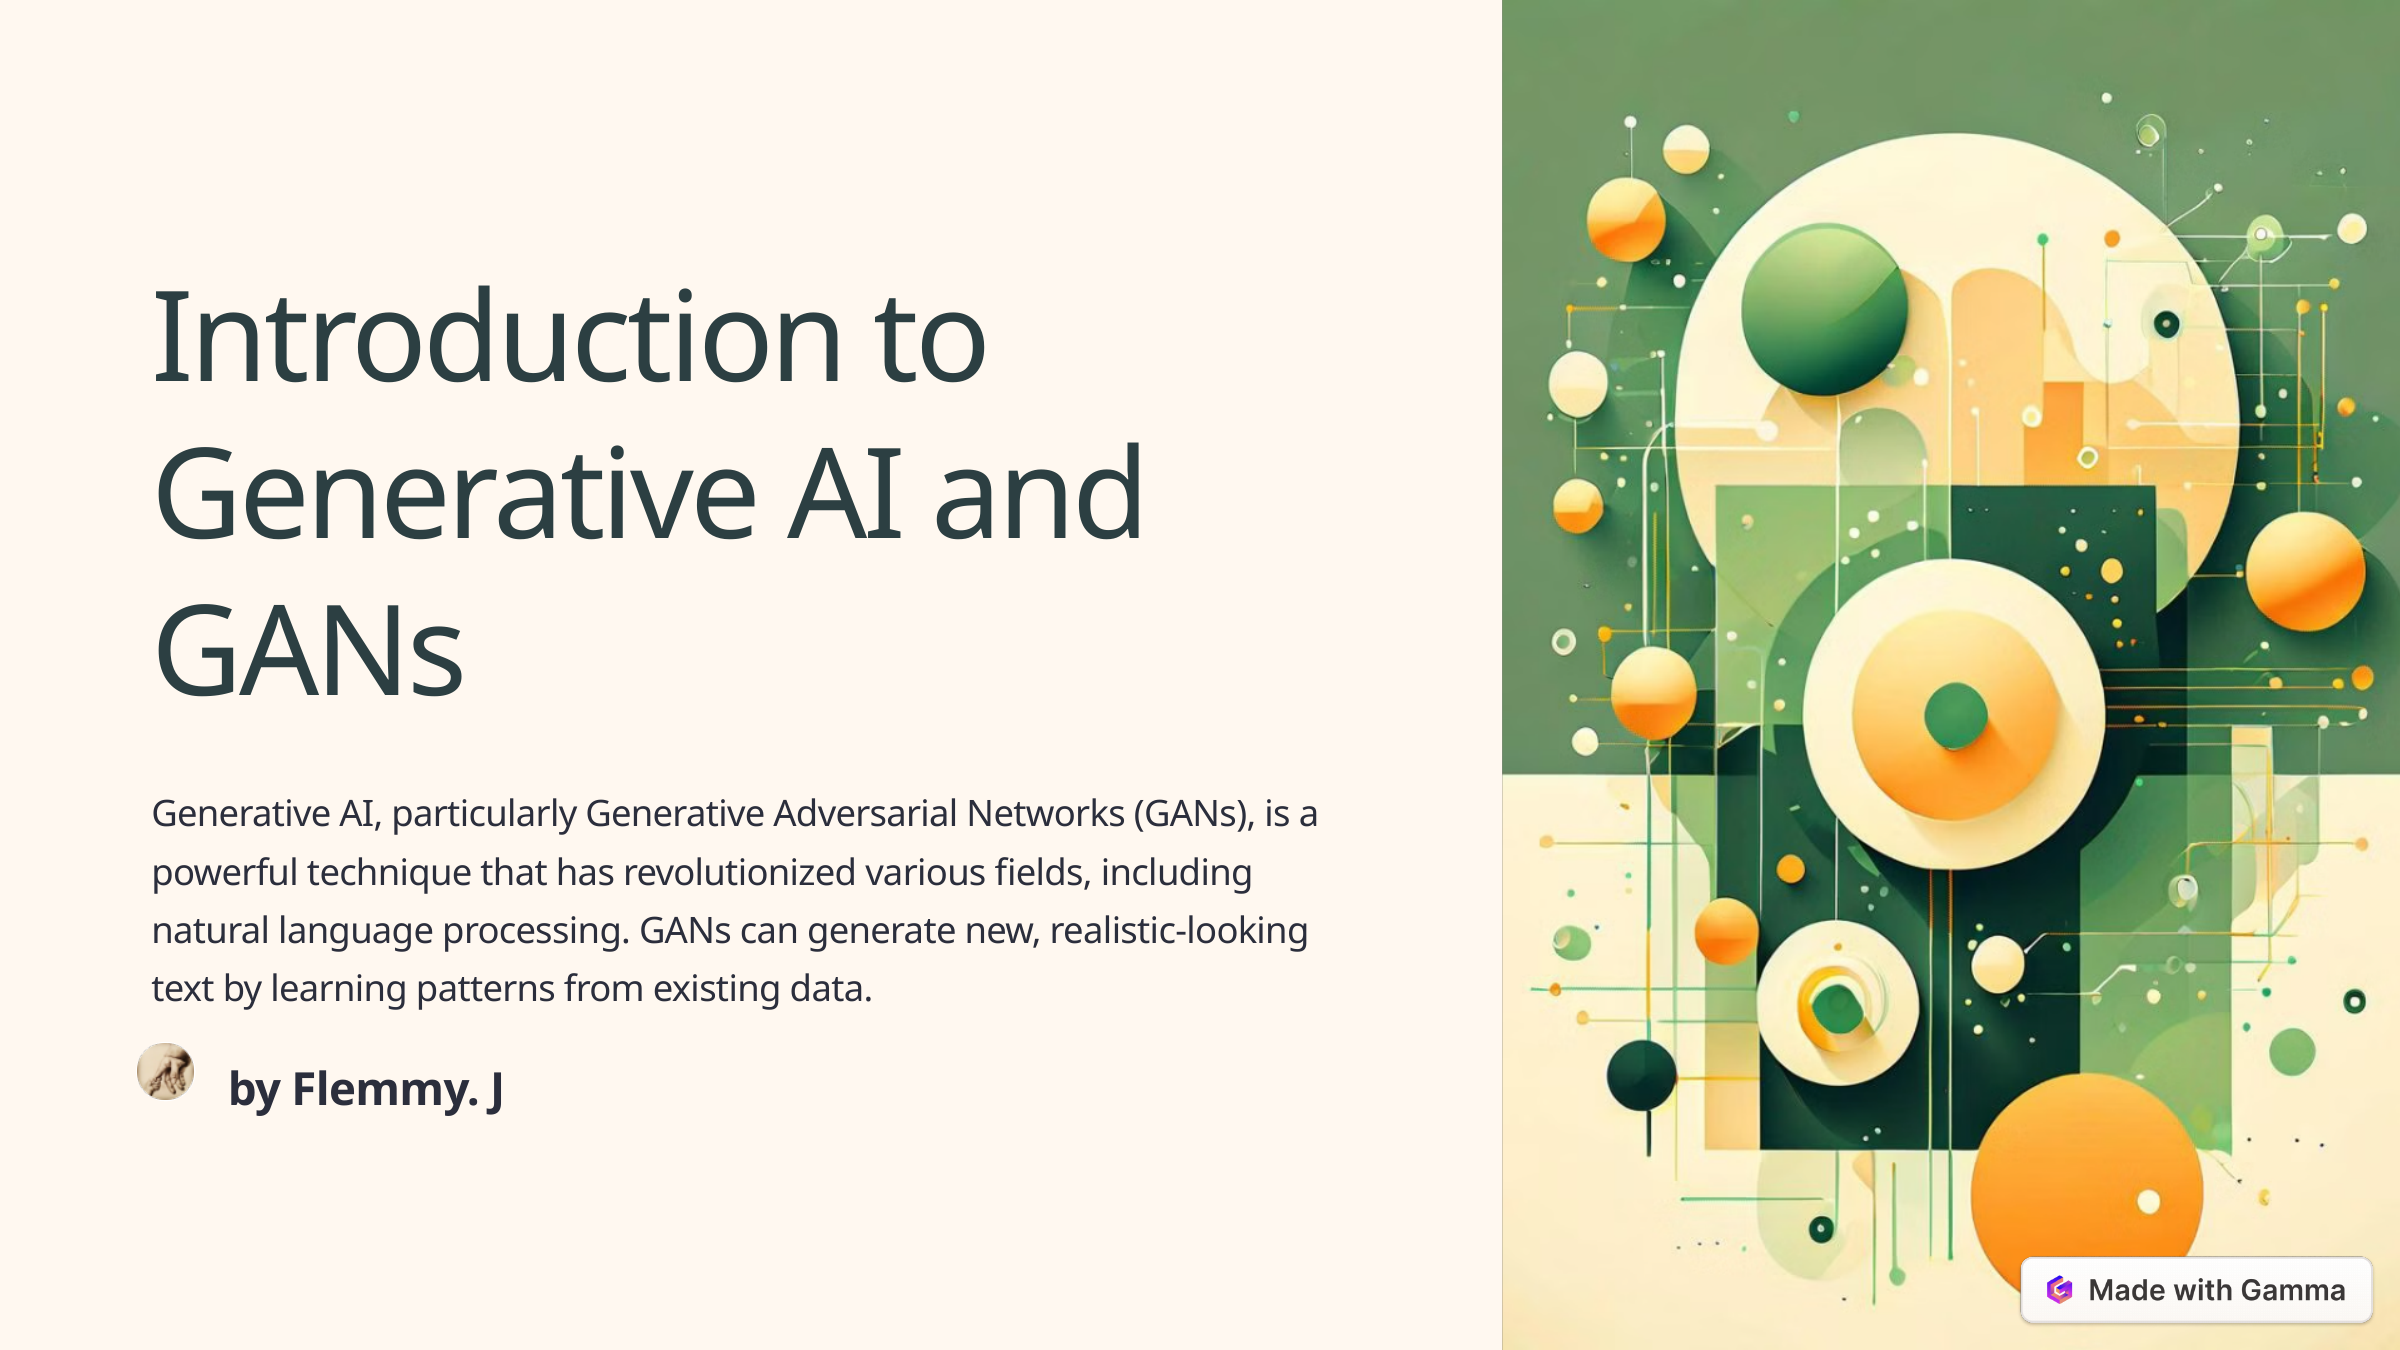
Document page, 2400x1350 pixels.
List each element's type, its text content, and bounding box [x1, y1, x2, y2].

text_box Introduction to Generative AI and GANs [136, 242, 1364, 714]
text_box [0, 0, 1501, 1350]
text_box by Flemmy. J [213, 1043, 492, 1107]
picture [137, 1043, 194, 1100]
picture [1501, 0, 2400, 1350]
text_box Generative AI, particularly Generative Adversarial Networks (GANs), is a powerful technique that has revolutionized various fields, including natural language processing. GANs can generate new, realistic-looking text by learning patterns from existing data. [136, 768, 1364, 1002]
